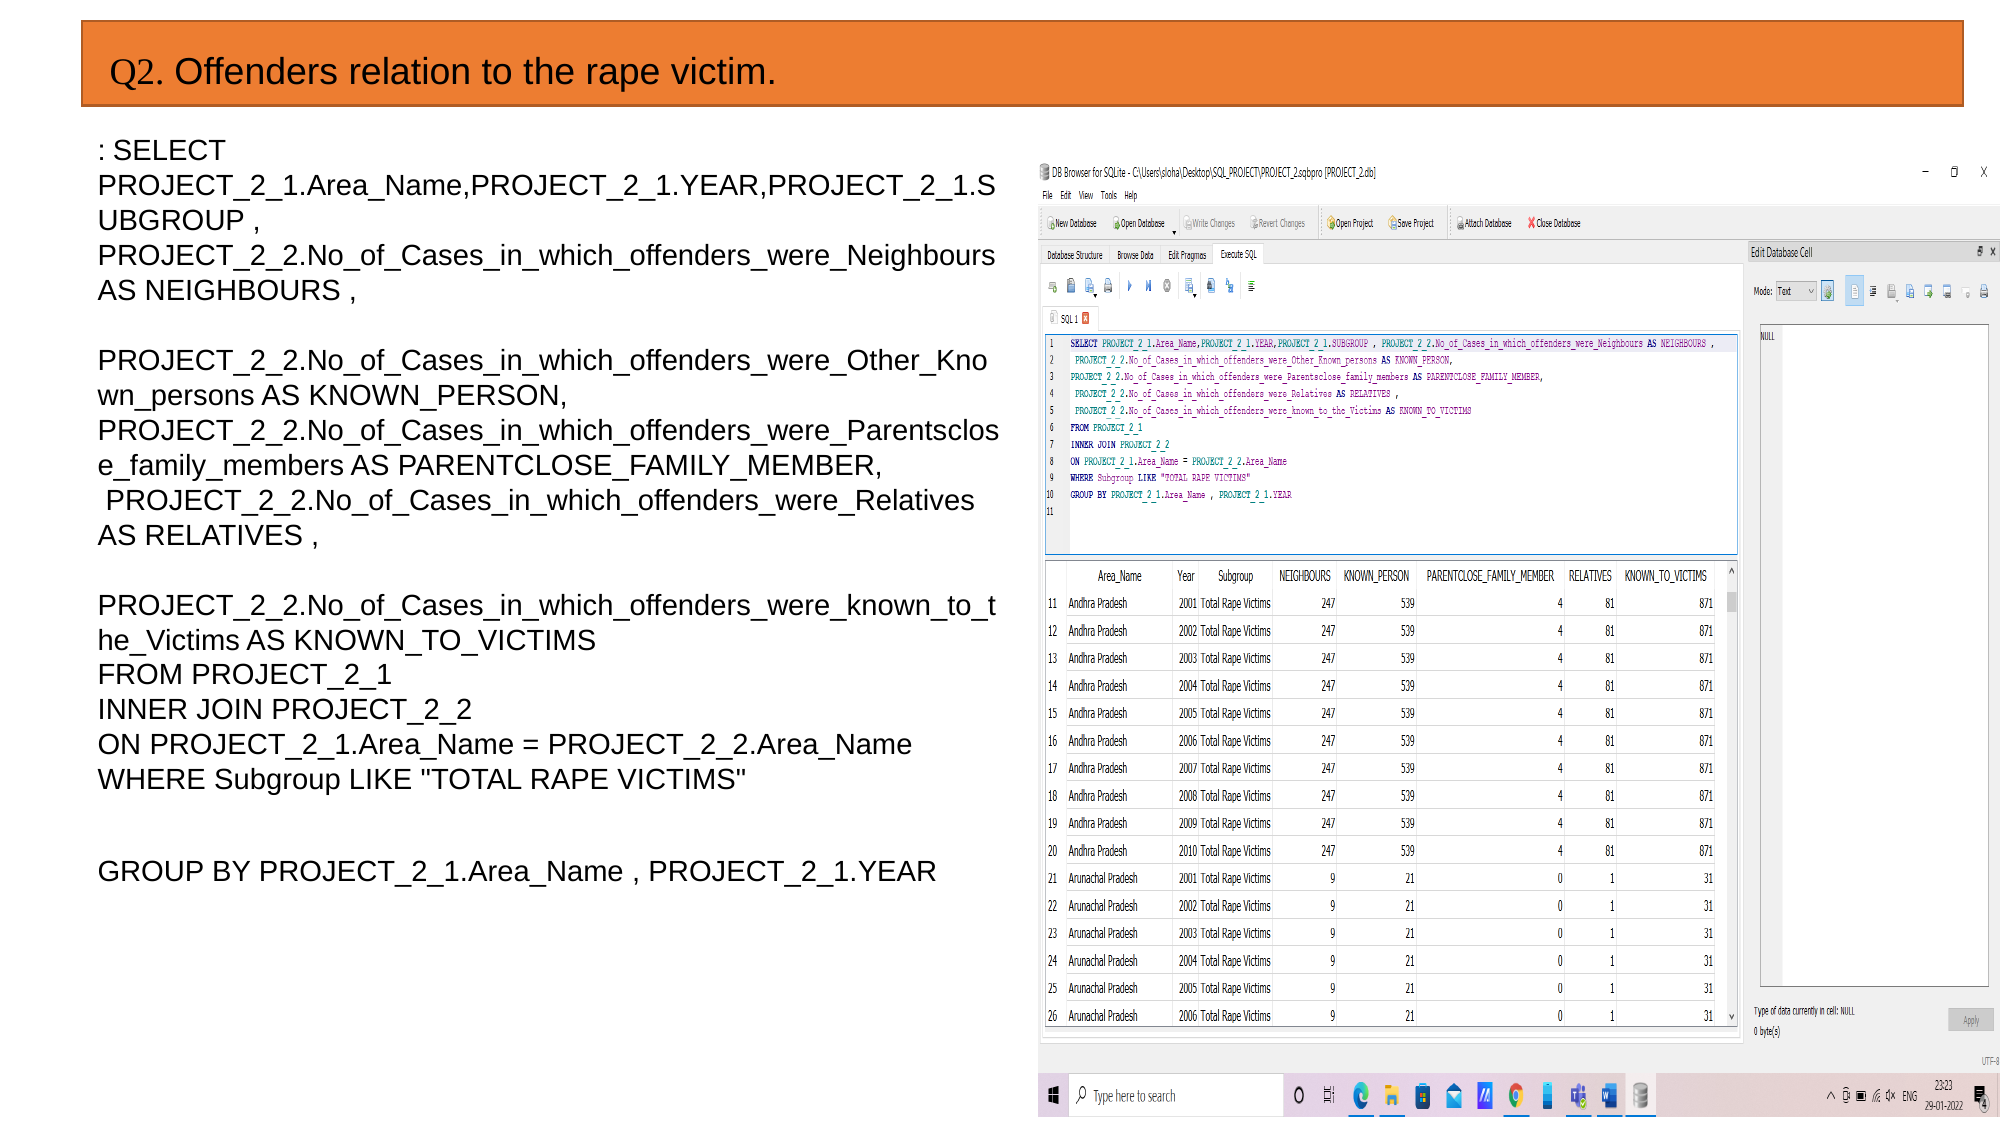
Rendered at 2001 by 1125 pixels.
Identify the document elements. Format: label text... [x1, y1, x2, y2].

text_box : SELECT PROJECT_2_1.Area_Name,PROJECT_2_1.YEAR,PROJECT_2_1.SUBGROUP , PROJECT_2_2.No_of_Cases_in_which_offenders_were_Neighbours AS NEIGHBOURS , PROJECT_2_2.No_of_Cases_in_which_offenders_were_Other_Known_persons AS KNOWN_PERSON, PROJECT_2_2.No_of_Cases_in_which_offenders_were_Parentsclose_family_members AS PARENTCLOSE_FAMILY_MEMBER, PROJECT_2_2.No_of_Cases_in_which_offenders_were_Relatives AS RELATIVES , PROJECT_2_2.No_of_Cases_in_which_offenders_were_known_to_the_Victims AS KNOWN_TO_VICTIMS FROM PROJECT_2_1 INNER JOIN PROJECT_2_2 ON PROJECT_2_1.Area_Name = PROJECT_2_2.Area_Name WHERE Subgroup LIKE "TOTAL RAPE VICTIMS" GROUP BY PROJECT_2_1.Area_Name , PROJECT_2_1.YEAR [82, 123, 1023, 895]
text_box Q2. Offenders relation to the rape victim. [94, 39, 1427, 145]
picture [1038, 159, 2000, 1117]
text_box [81, 20, 1964, 107]
